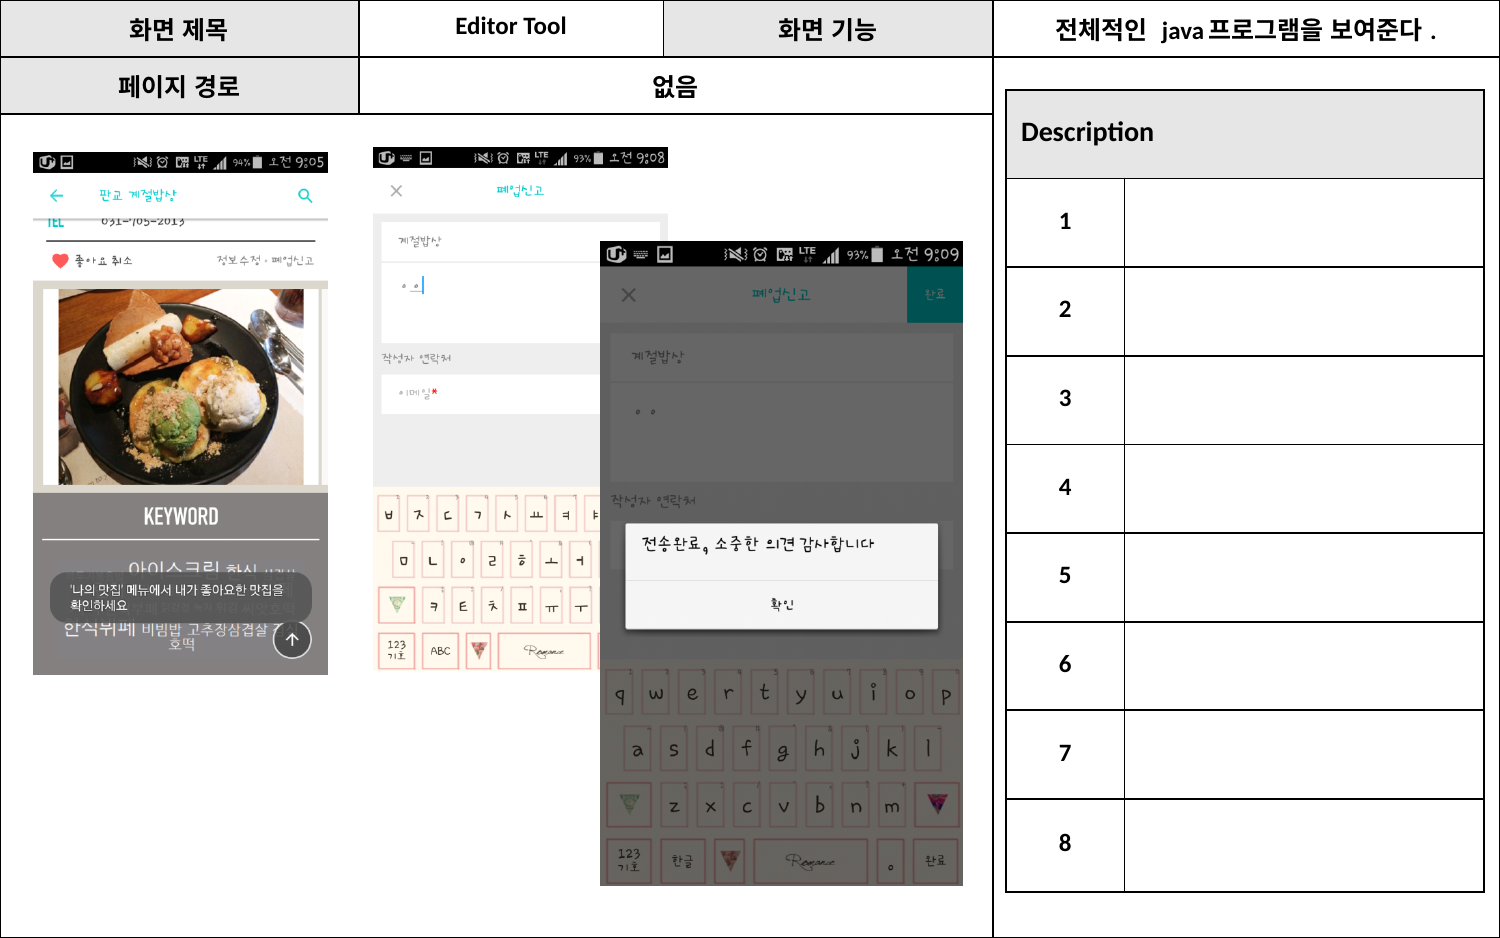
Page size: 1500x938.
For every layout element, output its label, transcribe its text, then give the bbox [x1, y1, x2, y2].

table_cell 없음 [360, 58, 992, 113]
table_header 화면 기능 [664, 1, 992, 56]
table_cell [1, 115, 992, 937]
table_cell [1125, 800, 1483, 891]
table_cell 7 [1007, 711, 1124, 798]
table_cell [1125, 357, 1483, 444]
table_cell [1125, 623, 1483, 709]
table_cell 5 [1007, 534, 1124, 621]
table_cell [994, 58, 1499, 937]
table_header 전체적인 java프로그램을 보여준다. [994, 1, 1499, 56]
table_header 화면 제목 [1, 1, 358, 56]
table_cell [1125, 445, 1483, 532]
table_header Description [1007, 91, 1483, 178]
table_cell 1 [1007, 179, 1124, 266]
table_cell [1125, 268, 1483, 355]
table_cell 2 [1007, 268, 1124, 355]
table_cell 4 [1007, 445, 1124, 532]
picture [33, 152, 328, 675]
table_cell 페이지 경로 [1, 58, 358, 113]
table_cell 3 [1007, 357, 1124, 444]
table_cell [1125, 179, 1483, 266]
table_cell [1125, 534, 1483, 621]
picture [373, 147, 963, 886]
table_header Editor Tool [360, 1, 663, 56]
table_cell 8 [1007, 800, 1124, 891]
table_cell 6 [1007, 623, 1124, 709]
table_cell [1125, 711, 1483, 798]
